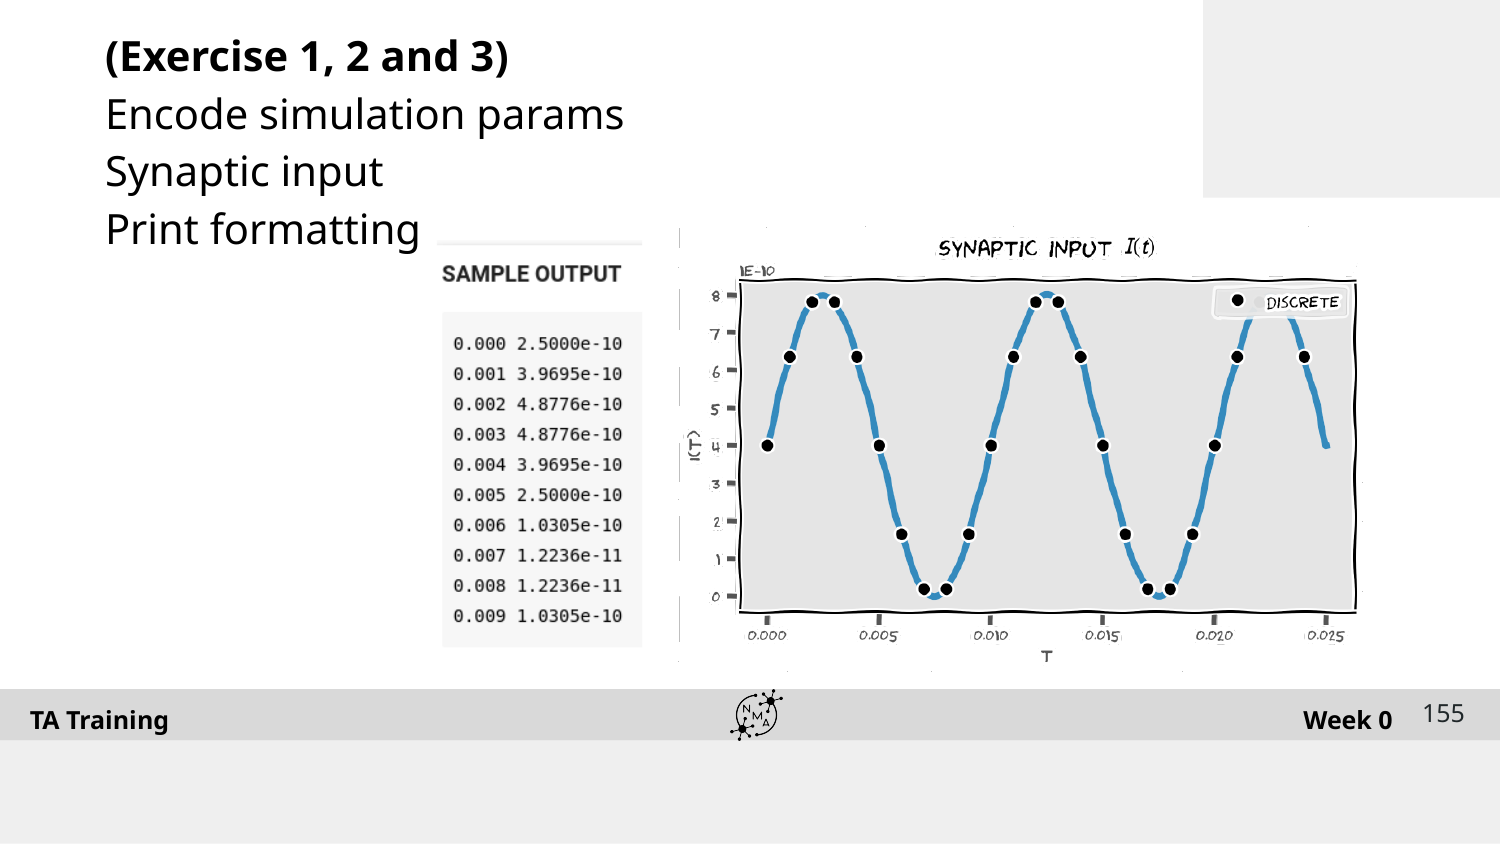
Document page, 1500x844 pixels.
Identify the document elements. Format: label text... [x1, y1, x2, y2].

picture [730, 689, 783, 741]
picture [436, 239, 643, 661]
list (Exercise 1, 2 and 3) Encode simulation params Synaptic input Print formatting [90, 7, 690, 276]
slide_number ‹#› [1389, 689, 1480, 741]
picture [674, 224, 1365, 676]
